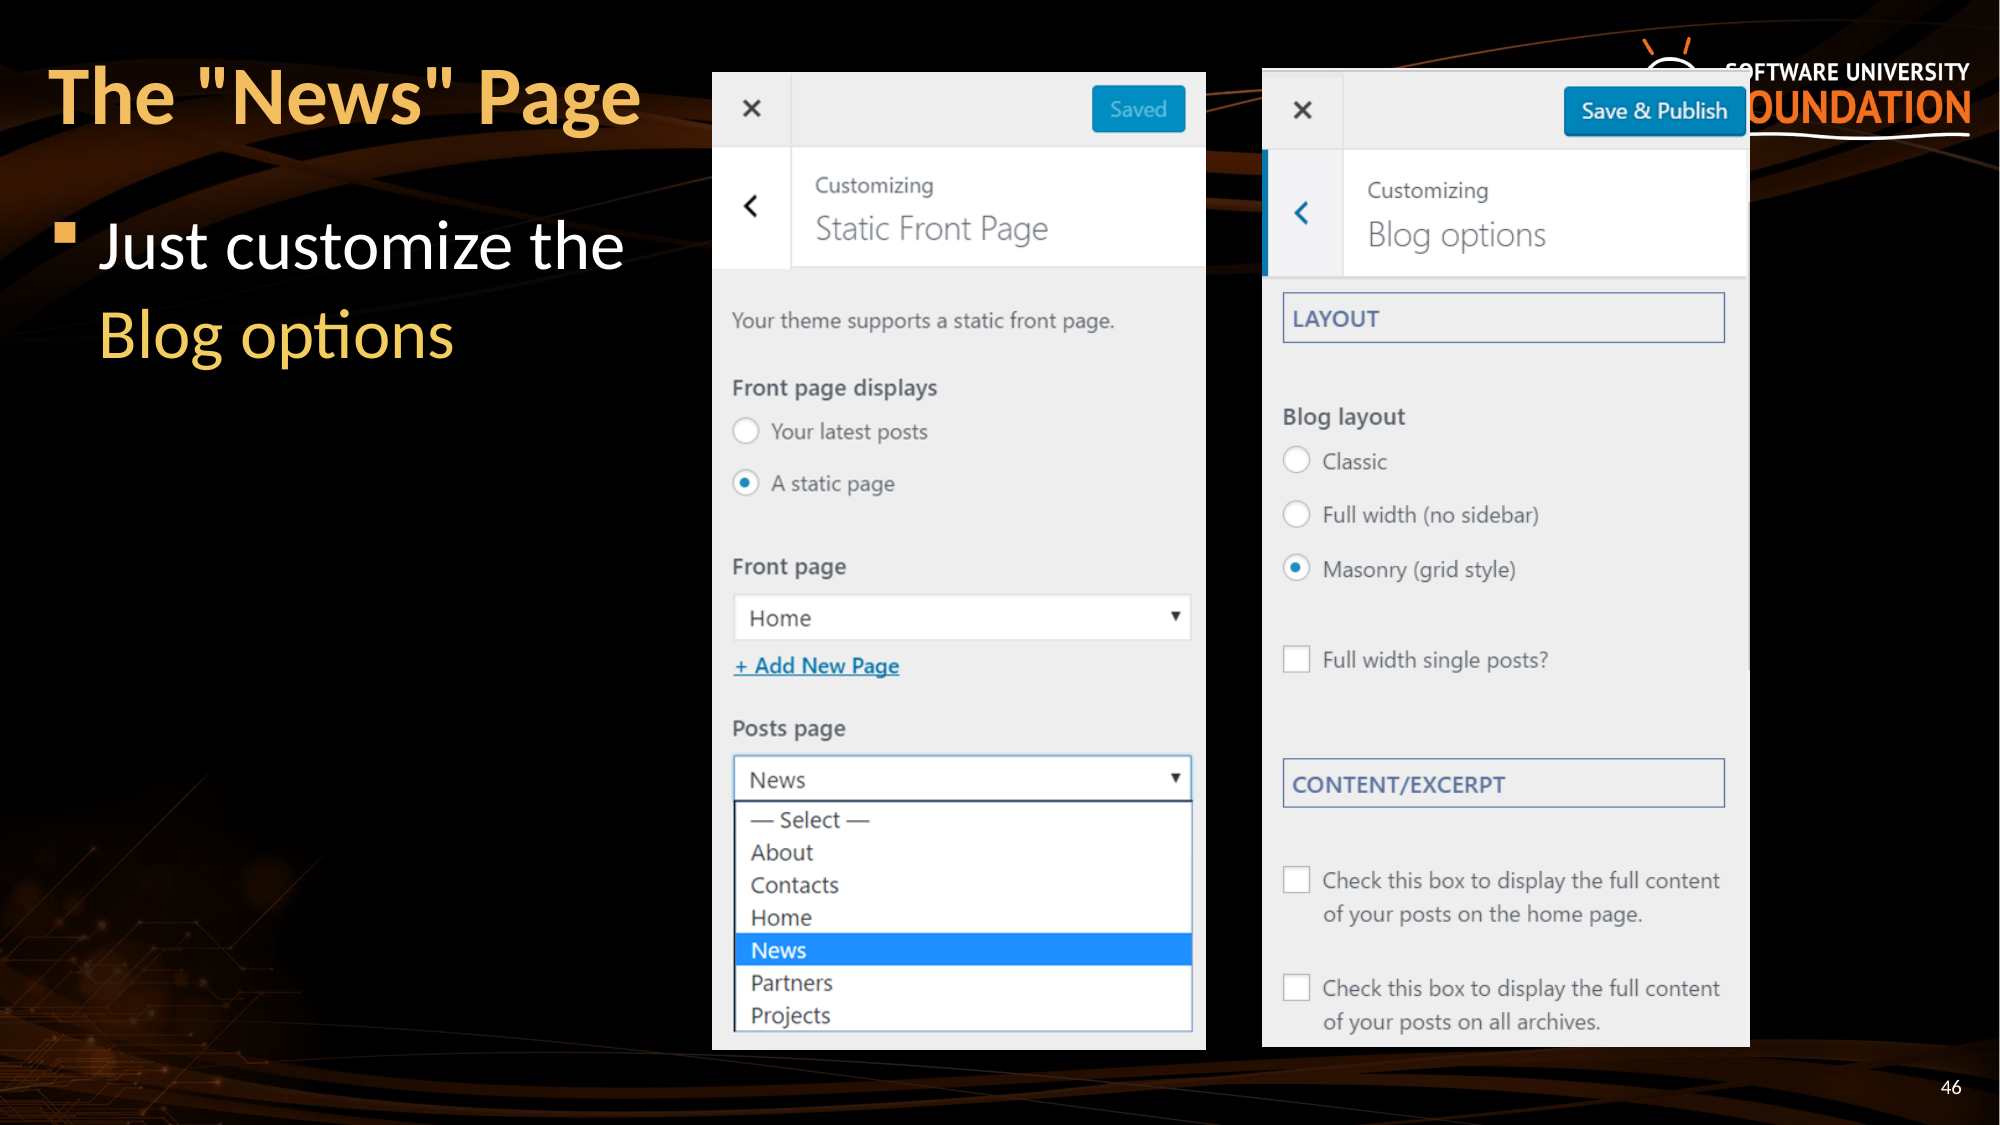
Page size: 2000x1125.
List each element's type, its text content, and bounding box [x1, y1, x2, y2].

picture [0, 0, 2000, 1125]
title The "News" Page [30, 6, 1602, 189]
list Just customize the Blog options [31, 189, 763, 1103]
slide_number 46 [1897, 1070, 1968, 1103]
